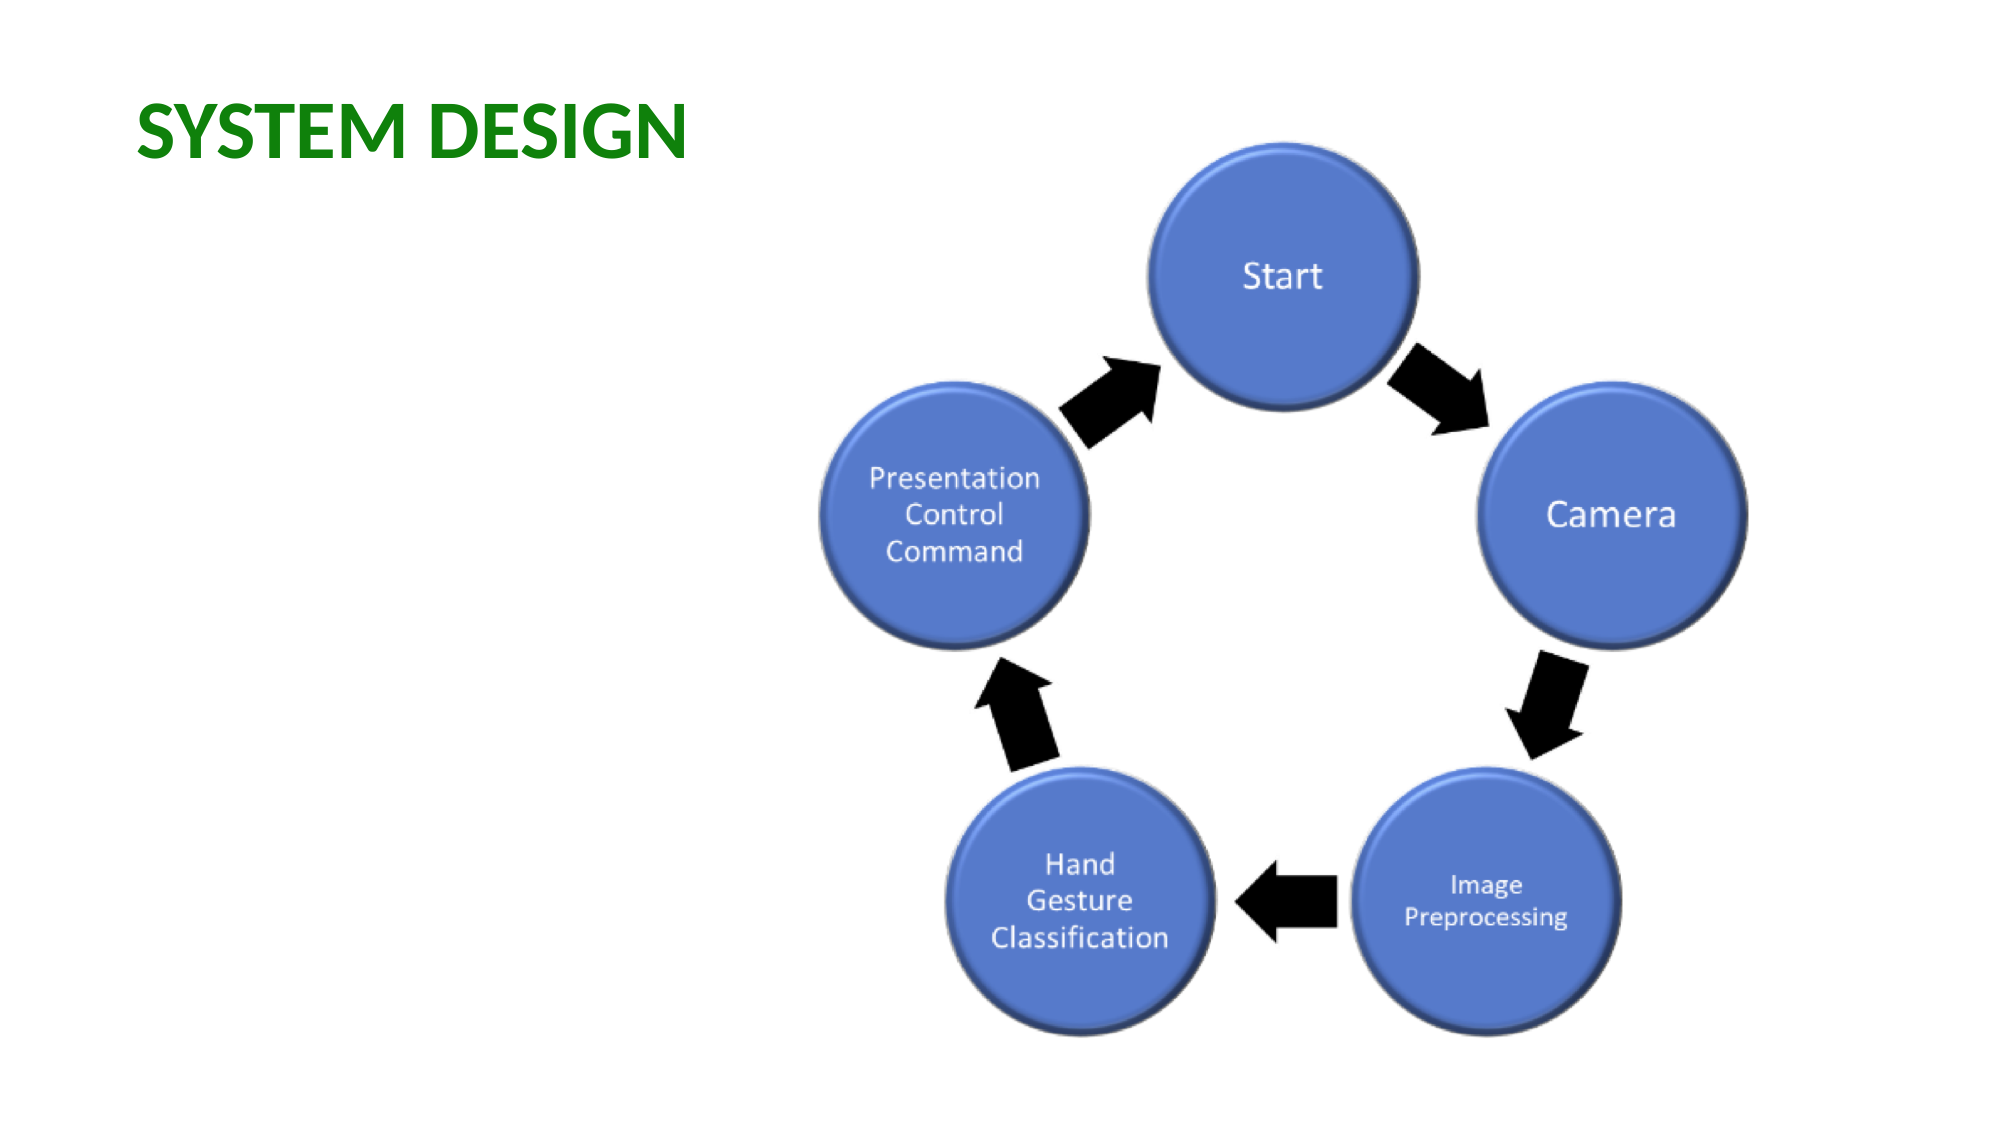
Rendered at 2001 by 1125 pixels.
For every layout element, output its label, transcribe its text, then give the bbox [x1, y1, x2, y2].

picture [738, 125, 1864, 1070]
title SYSTEM DESIGN [136, 75, 713, 176]
